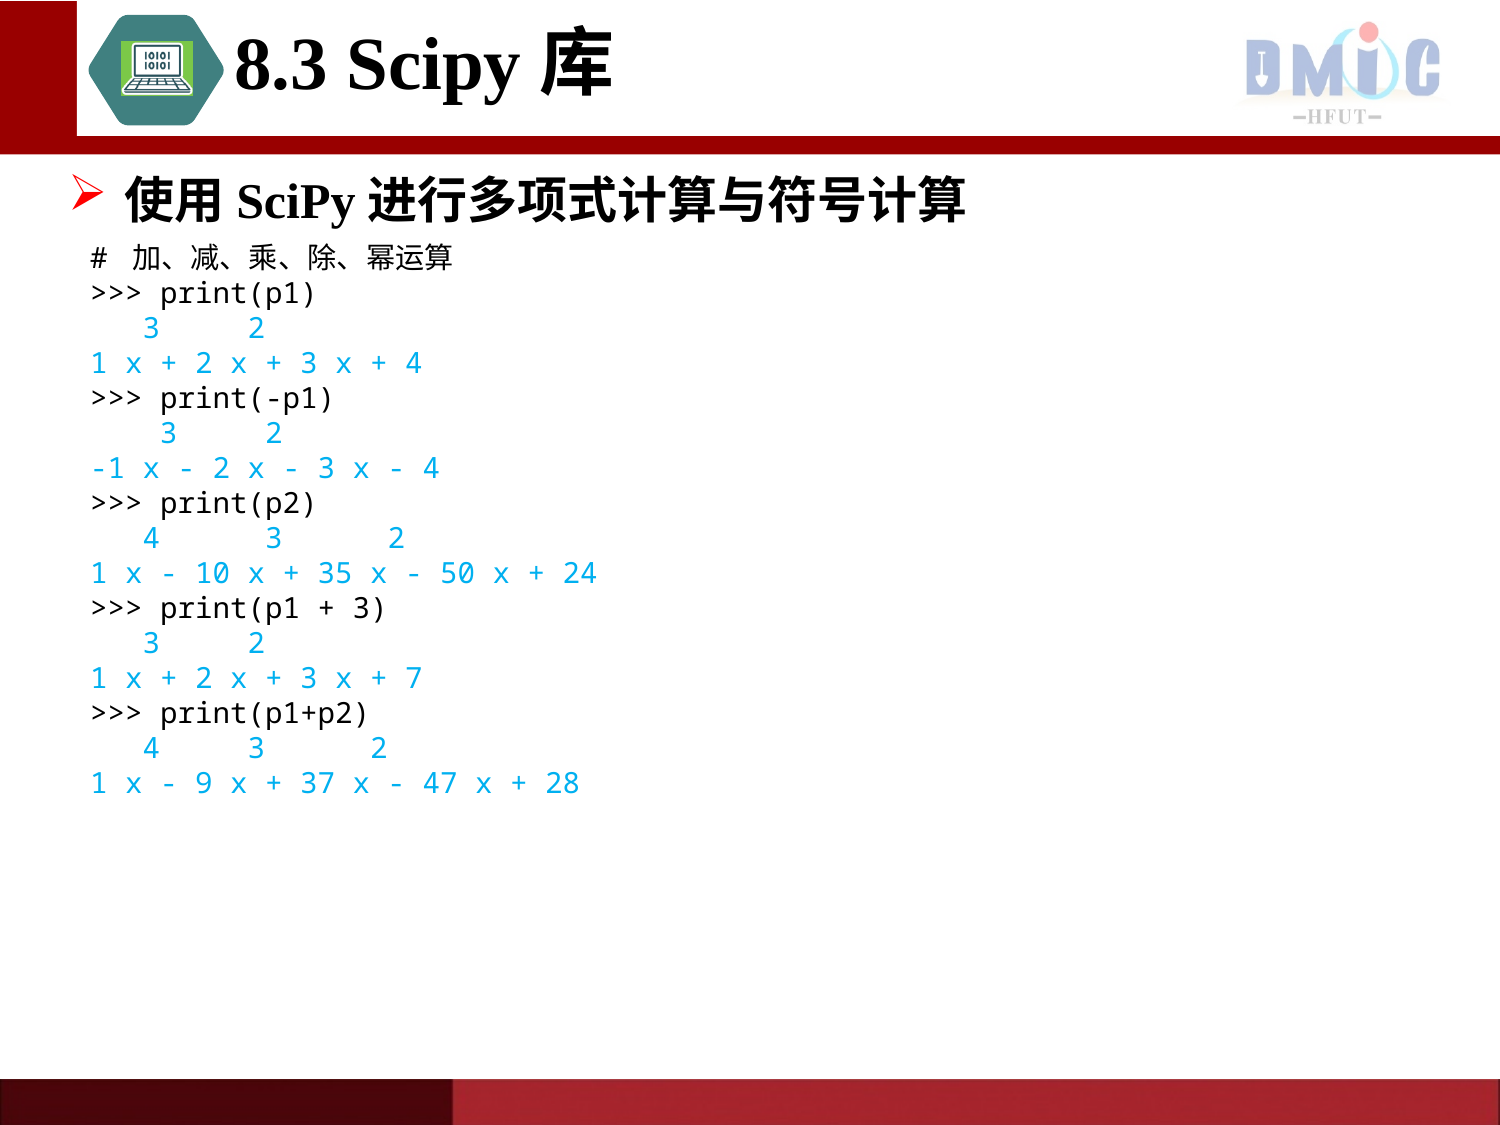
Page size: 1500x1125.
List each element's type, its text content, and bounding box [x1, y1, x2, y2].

picture [0, 1079, 1500, 1125]
text_box 使用SciPy进行多项式计算与符号计算 [53, 172, 1403, 657]
list # 加、减、乘、除、幂运算 >>> print(p1) 3 2 1 x + 2 x + 3 x + 4 >>> print(-p1) 3 2 -1 x - 2 x - 3 x - 4 >>> print(p2) 4 3 2 1 x - 10 x + 35 x - 50 x + 24 >>> print(p1 + 3) 3 2 1 x + 2 x + 3 x + 7 >>> print(p1+p2) 4 3 2 1 x - 9 x + 37 x - 47 x + 28 [74, 231, 1426, 1000]
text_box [88, 6, 1500, 126]
